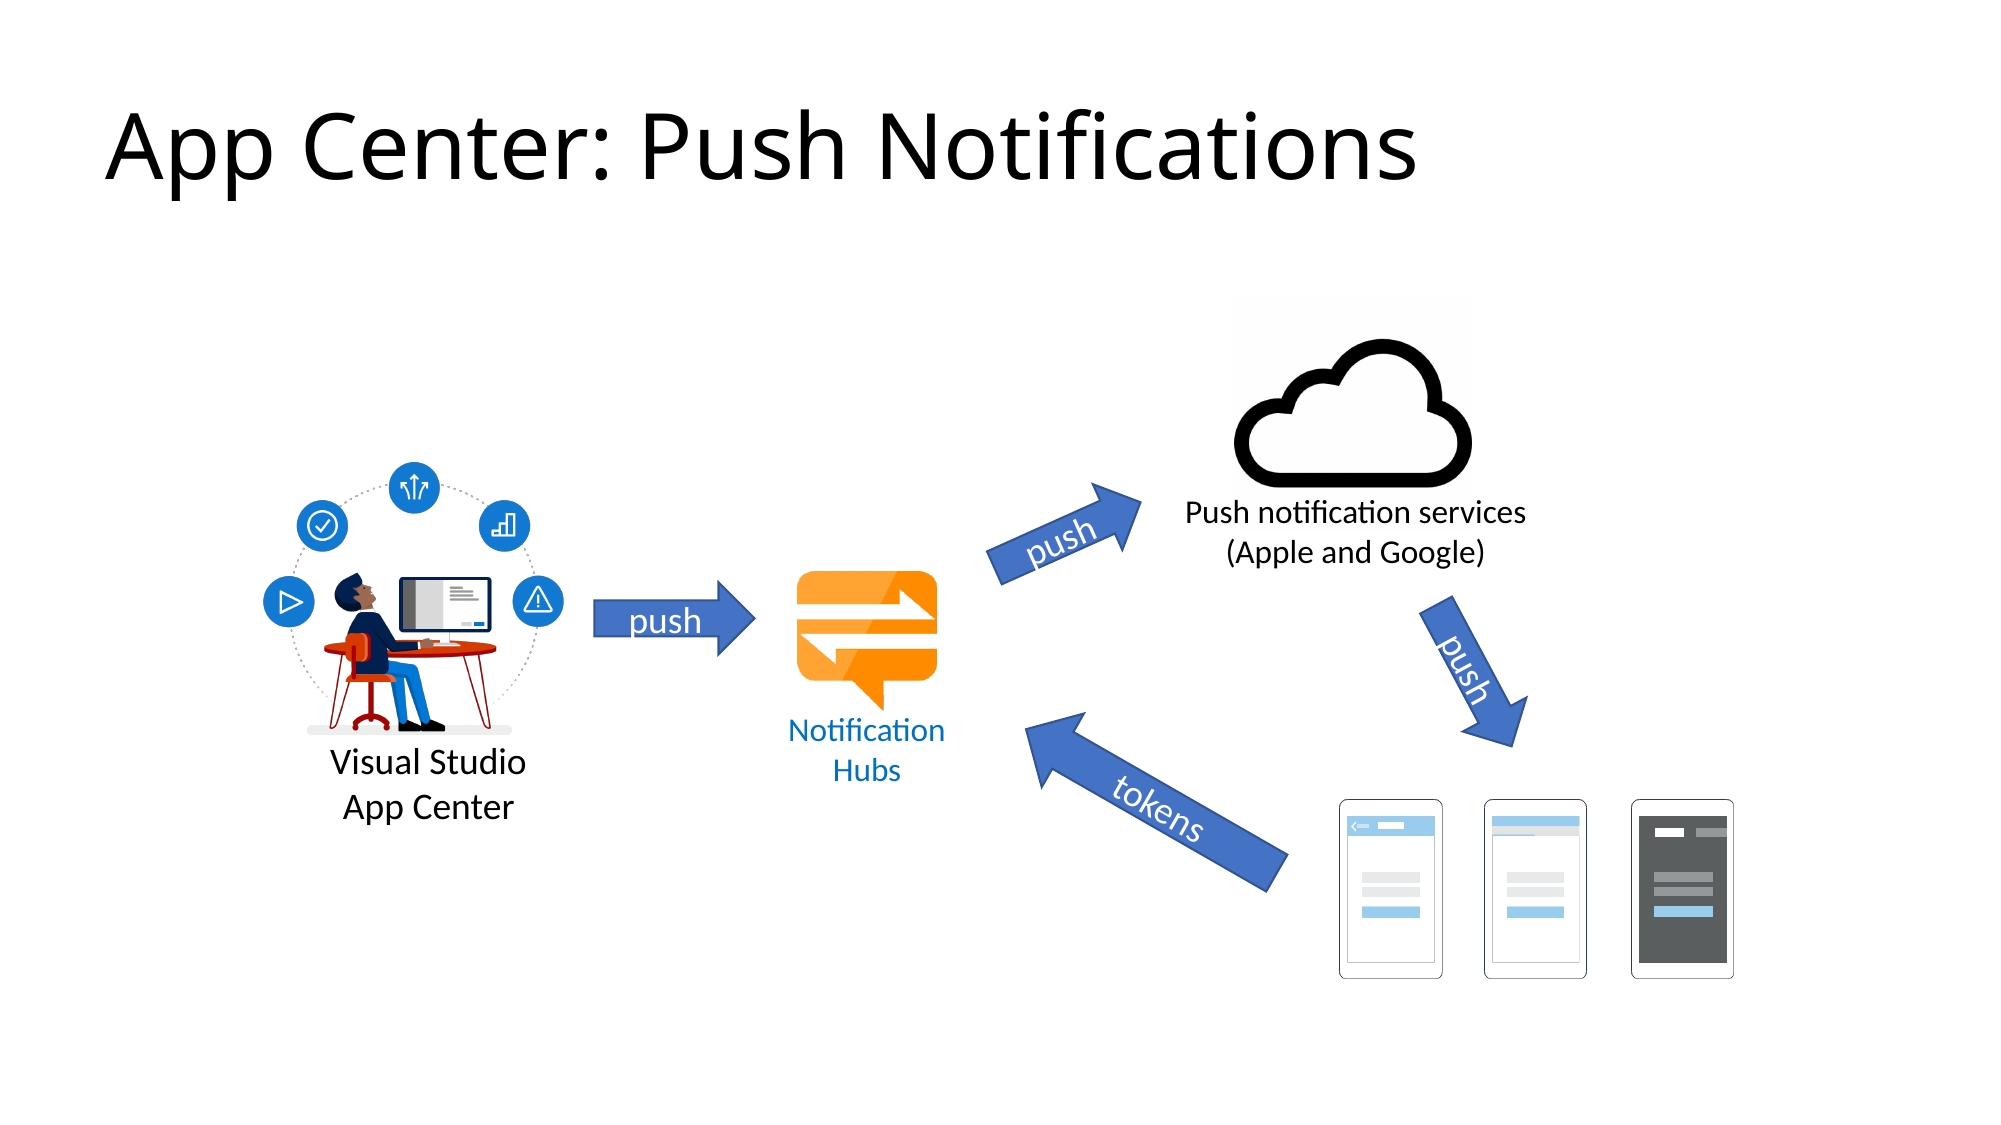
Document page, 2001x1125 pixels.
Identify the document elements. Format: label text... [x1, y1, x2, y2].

text_box push [985, 482, 1142, 586]
text_box Visual Studio App Center [315, 735, 542, 835]
text_box push [1418, 595, 1529, 748]
picture [1234, 294, 1472, 532]
title App Center: Push Notifications [90, 40, 1816, 259]
picture [1339, 799, 1734, 979]
picture [797, 571, 937, 711]
text_box Notification Hubs [773, 700, 961, 796]
picture [263, 462, 564, 735]
text_box tokens [1024, 711, 1289, 893]
text_box push [593, 579, 757, 657]
text_box Push notification services (Apple and Google) [1170, 483, 1542, 578]
